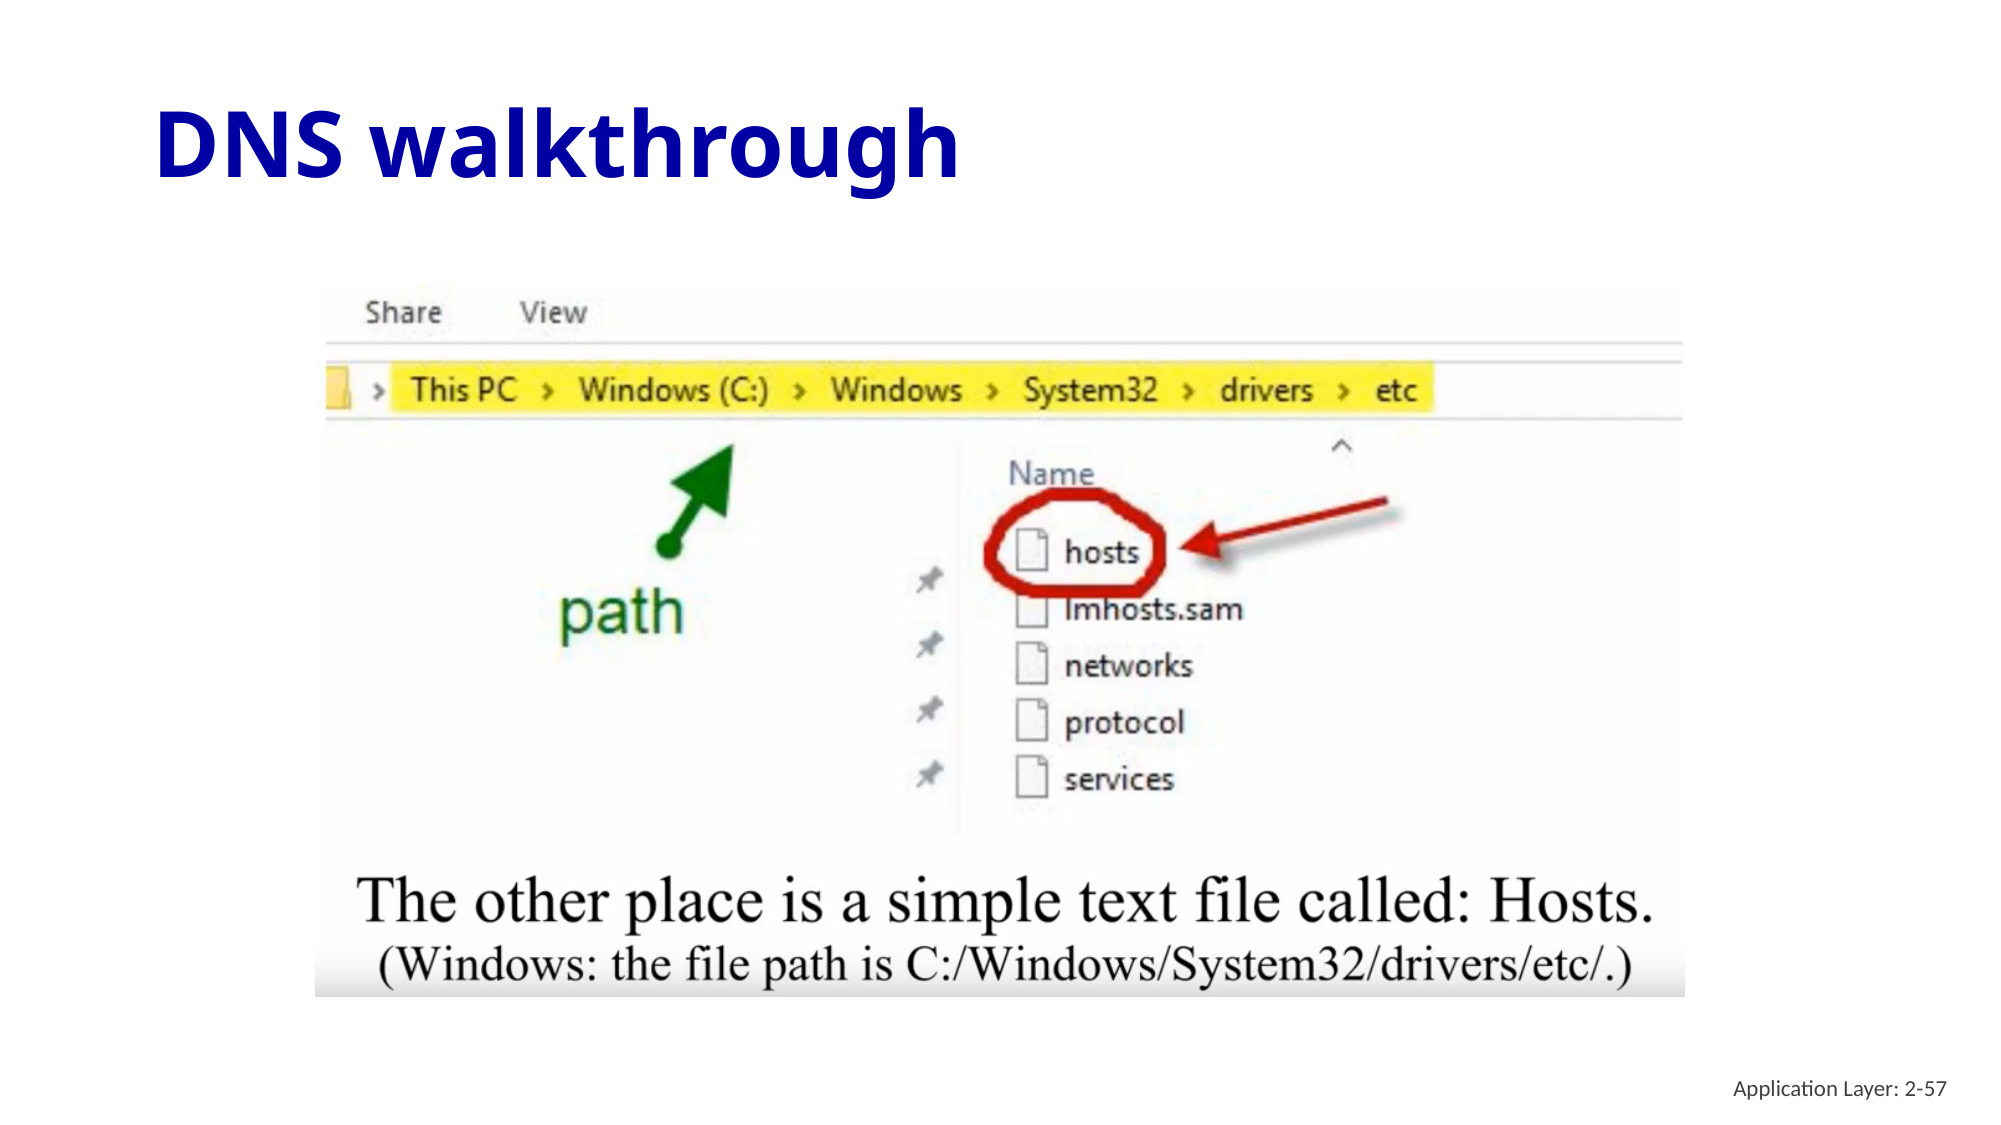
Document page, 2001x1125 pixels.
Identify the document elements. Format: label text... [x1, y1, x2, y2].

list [315, 282, 1685, 997]
slide_number Application Layer: 2-57 [1512, 1056, 1963, 1117]
title DNS walkthrough [137, 74, 1863, 221]
